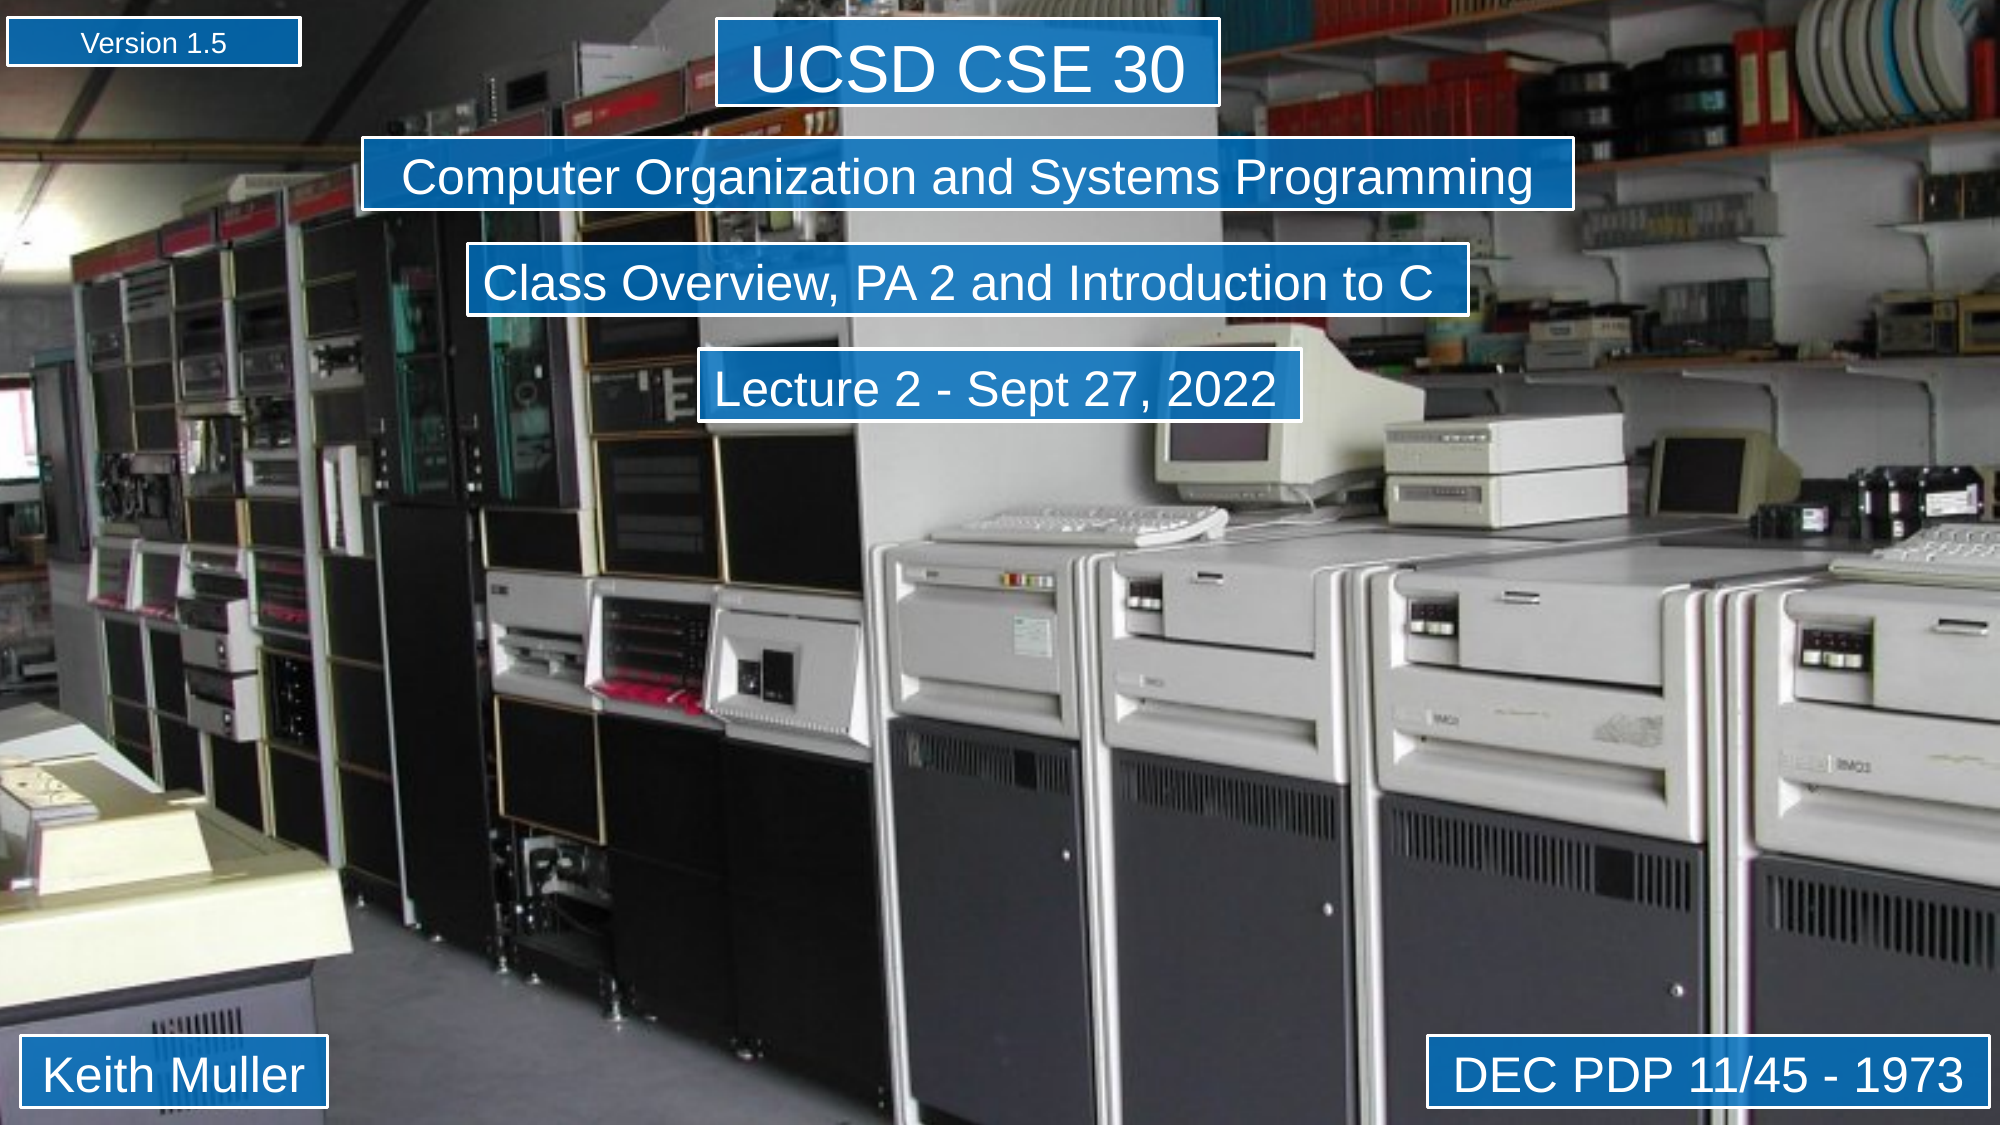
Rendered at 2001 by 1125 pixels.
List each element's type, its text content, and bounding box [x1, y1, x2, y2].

text_box Version 1.5 [7, 17, 300, 66]
text_box Keith Muller [20, 1035, 328, 1108]
text_box DEC PDP 11/45 - 1973 [1427, 1035, 1990, 1108]
text_box Computer Organization and Systems Programming [362, 137, 1574, 210]
text_box Lecture 2 - Sept 27, 2022 [698, 348, 1302, 421]
text_box UCSD CSE 30 [716, 18, 1220, 106]
picture [0, 0, 2000, 1125]
text_box Class Overview, PA 2 and Introduction to C [467, 243, 1469, 316]
